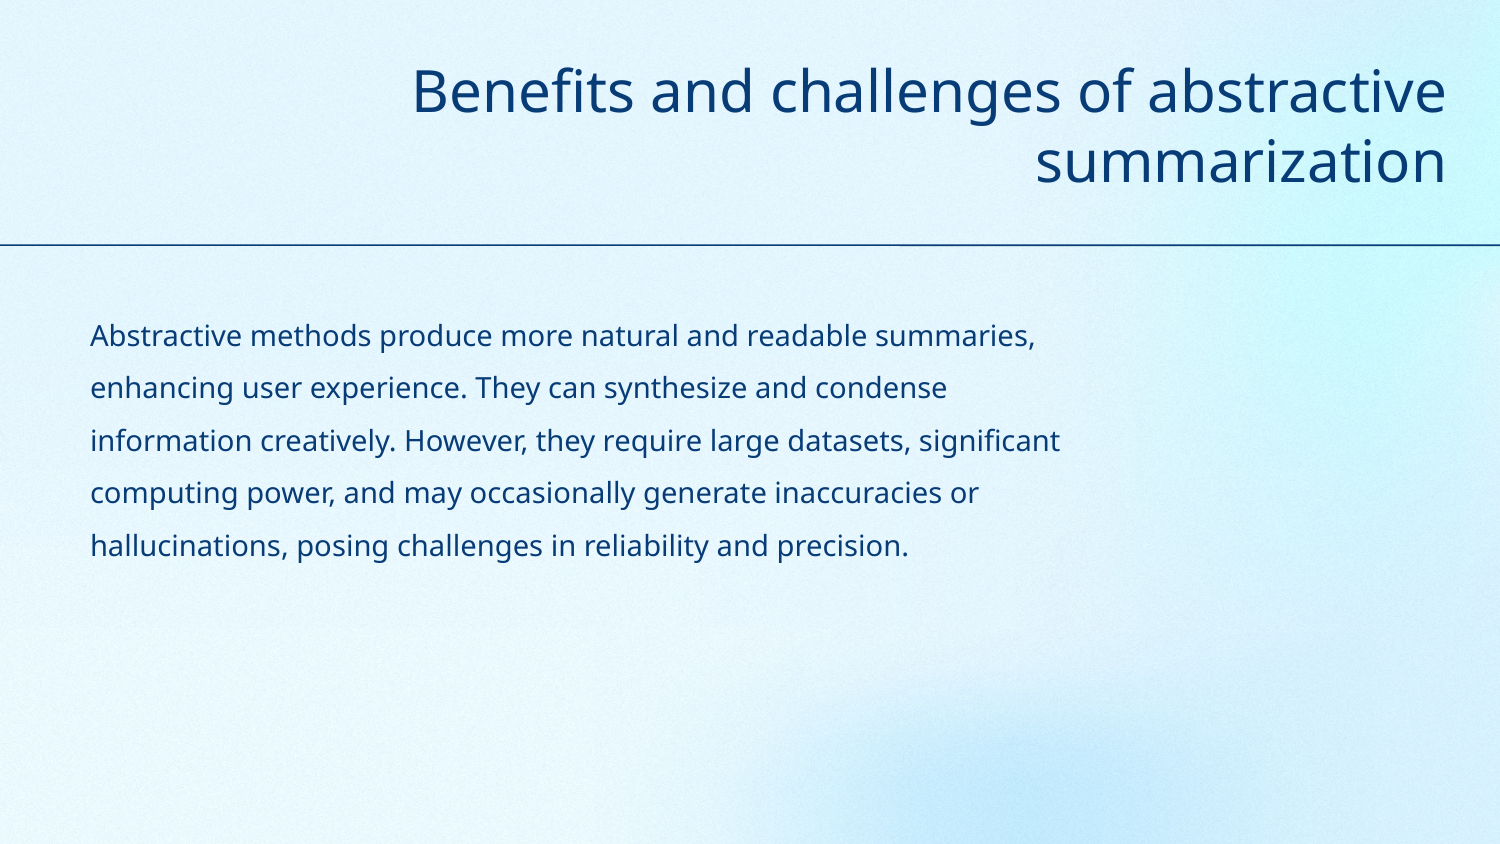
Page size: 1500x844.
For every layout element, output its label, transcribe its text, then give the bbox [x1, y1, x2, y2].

title Benefits and challenges of abstractive summarization [37, 37, 1463, 210]
subtitle Abstractive methods produce more natural and readable summaries, enhancing user experience. They can synthesize and condense information creatively. However, they require large datasets, significant computing power, and may occasionally generate inaccuracies or hallucinations, posing challenges in reliability and precision. [37, 284, 1083, 807]
picture [0, 246, 1500, 844]
picture [0, 0, 1500, 244]
